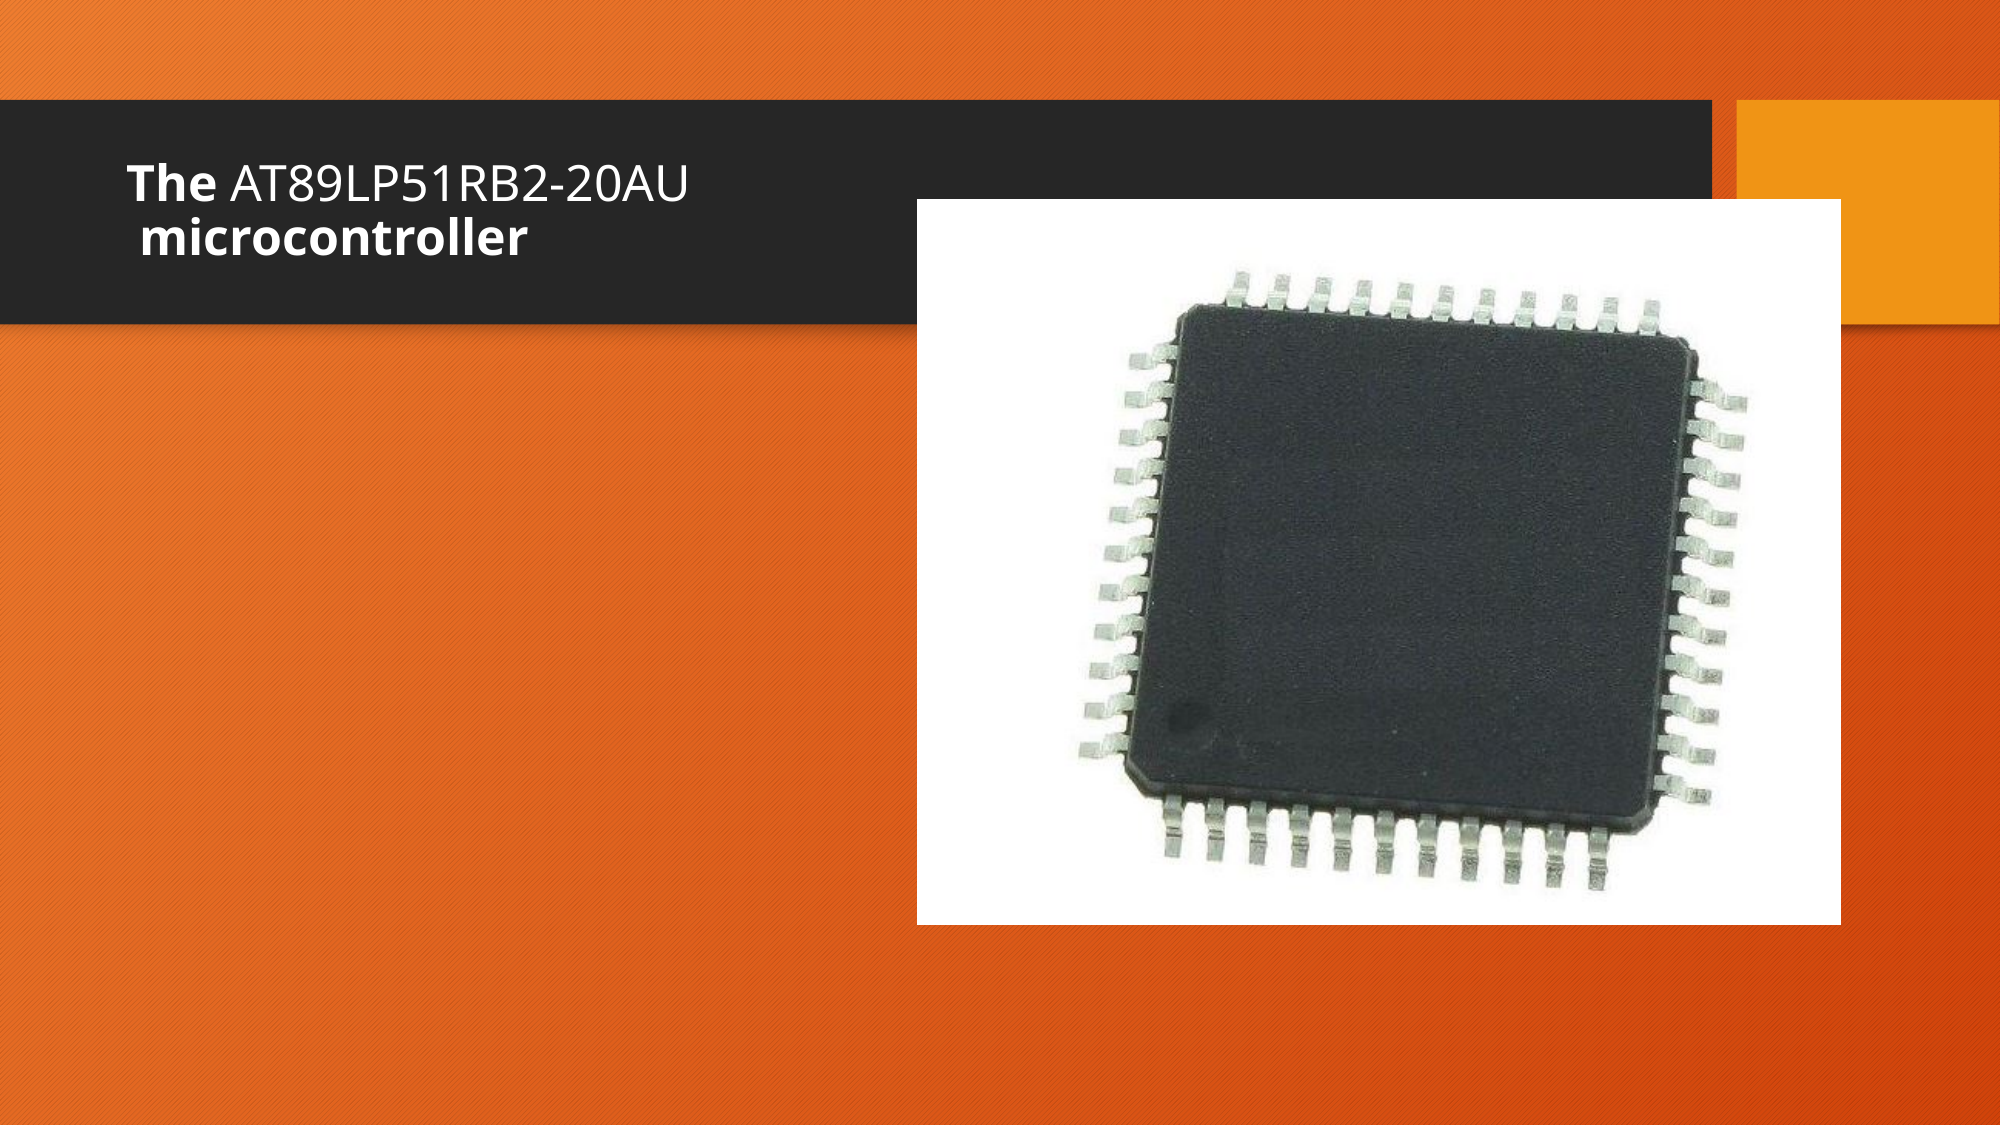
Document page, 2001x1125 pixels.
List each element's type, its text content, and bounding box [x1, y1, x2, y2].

picture [0, 199, 2000, 925]
title The AT89LP51RB2-20AU microcontroller [111, 123, 791, 301]
